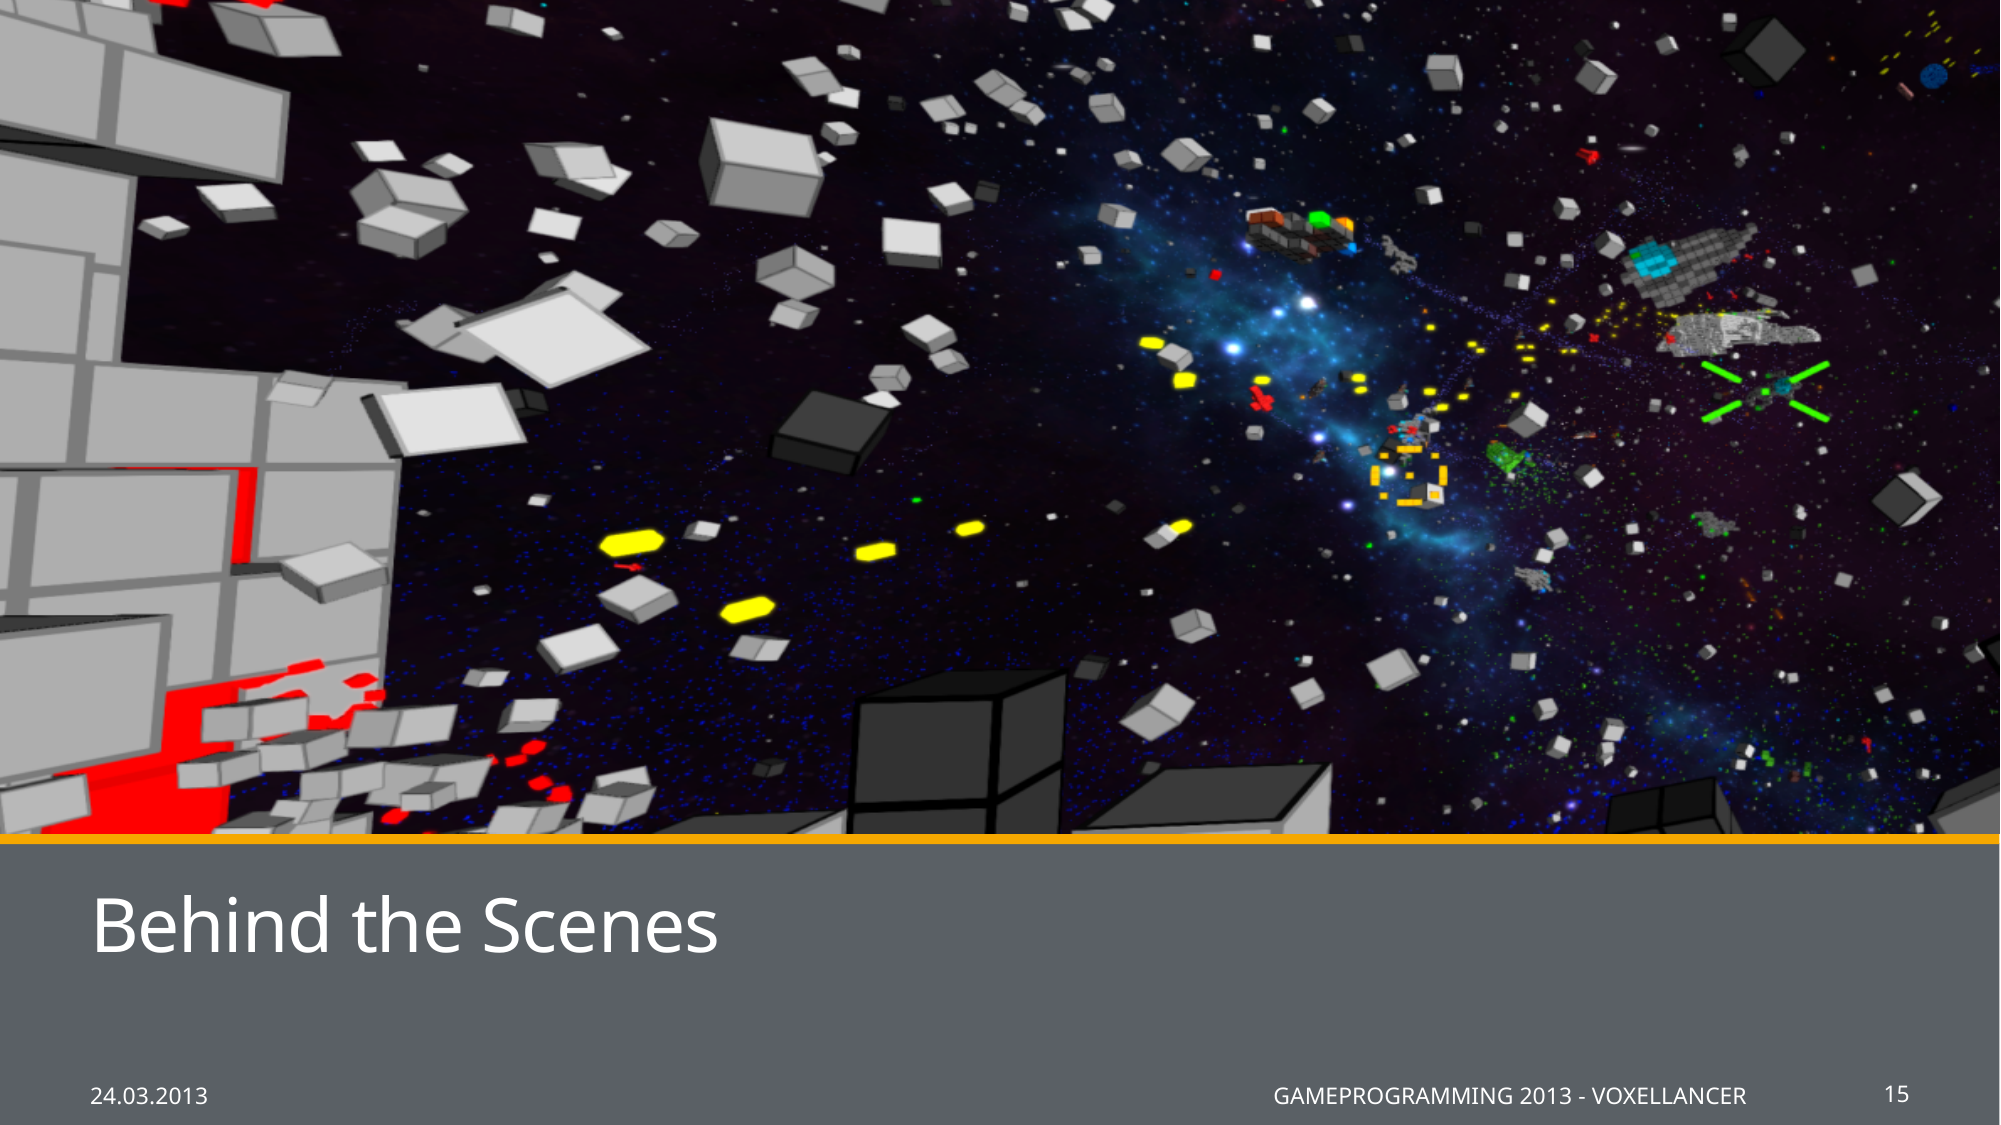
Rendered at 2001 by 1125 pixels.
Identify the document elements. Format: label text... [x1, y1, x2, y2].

picture [0, 0, 2000, 835]
title Behind the Scenes [75, 845, 1926, 975]
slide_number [75, 1065, 233, 1125]
footer Gameprogramming 2013 - Voxellancer [238, 1065, 1763, 1125]
slide_number 15 [1768, 1065, 1926, 1125]
